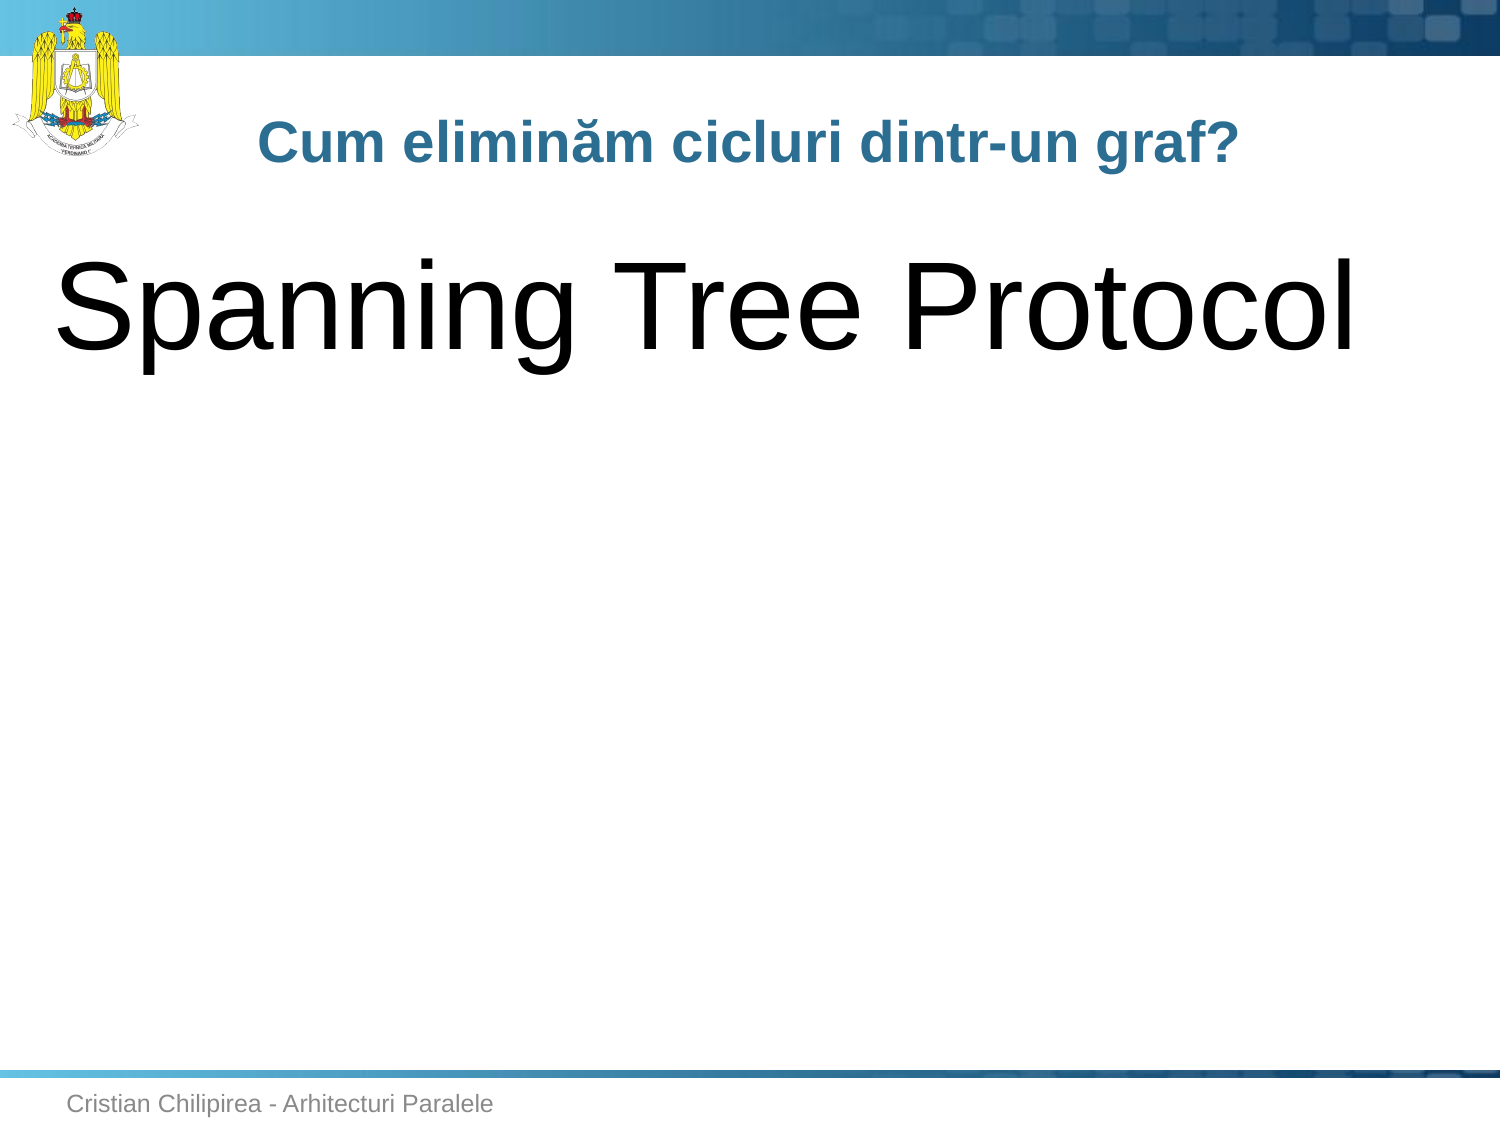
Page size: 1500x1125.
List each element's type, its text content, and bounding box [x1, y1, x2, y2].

list Spanning Tree Protocol [52, 217, 1451, 1053]
picture [0, 1070, 1500, 1078]
picture [0, 0, 1500, 156]
title Cum eliminăm cicluri dintr-un graf? [51, 102, 1449, 178]
footer Cristian Chilipirea - Arhitecturi Paralele [51, 1083, 1157, 1125]
